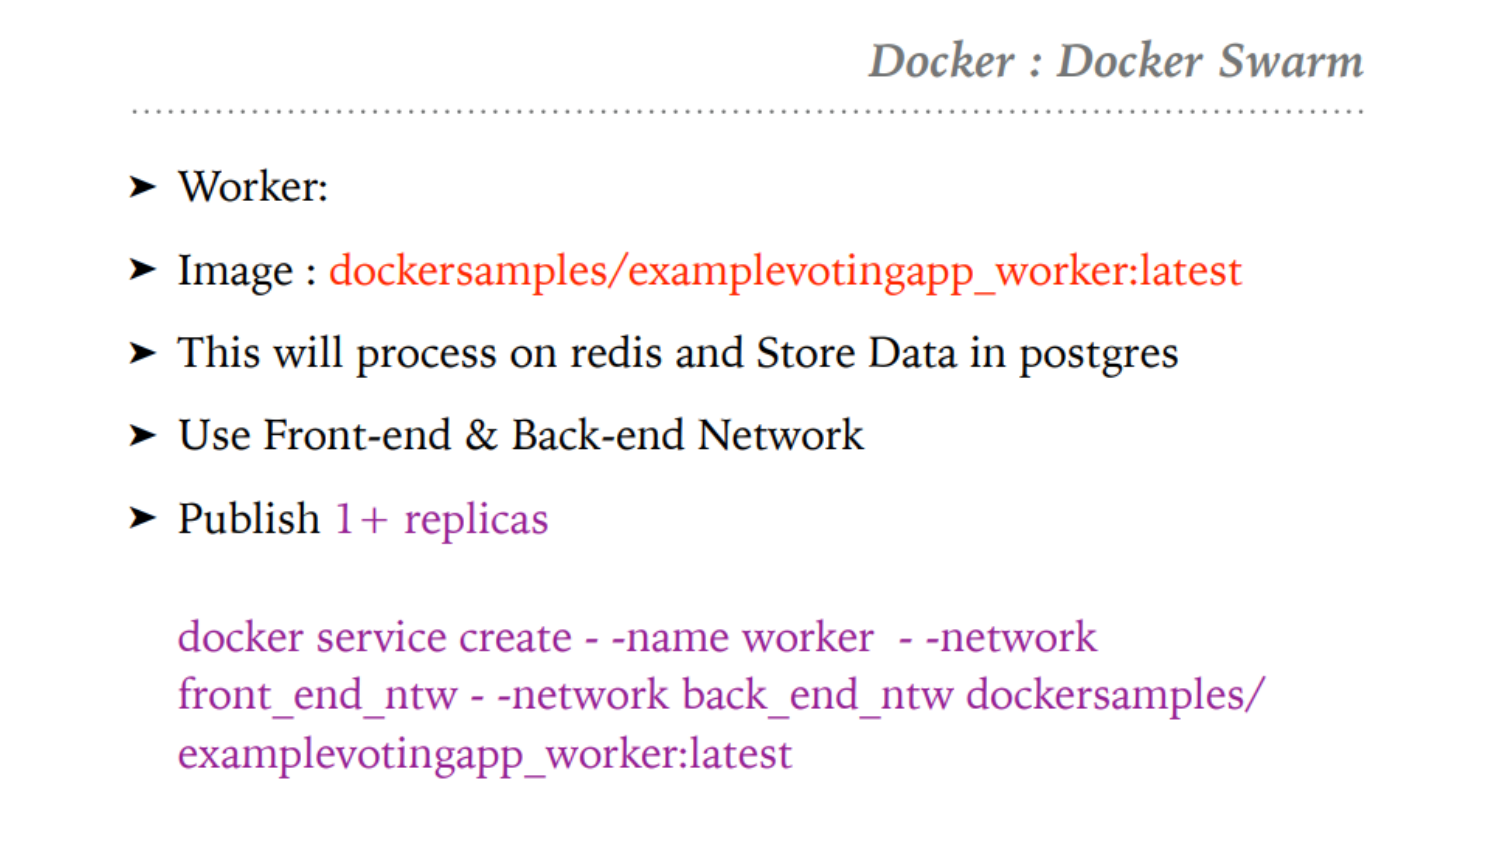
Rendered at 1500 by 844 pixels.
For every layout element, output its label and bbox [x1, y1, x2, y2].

picture [93, 0, 1407, 844]
